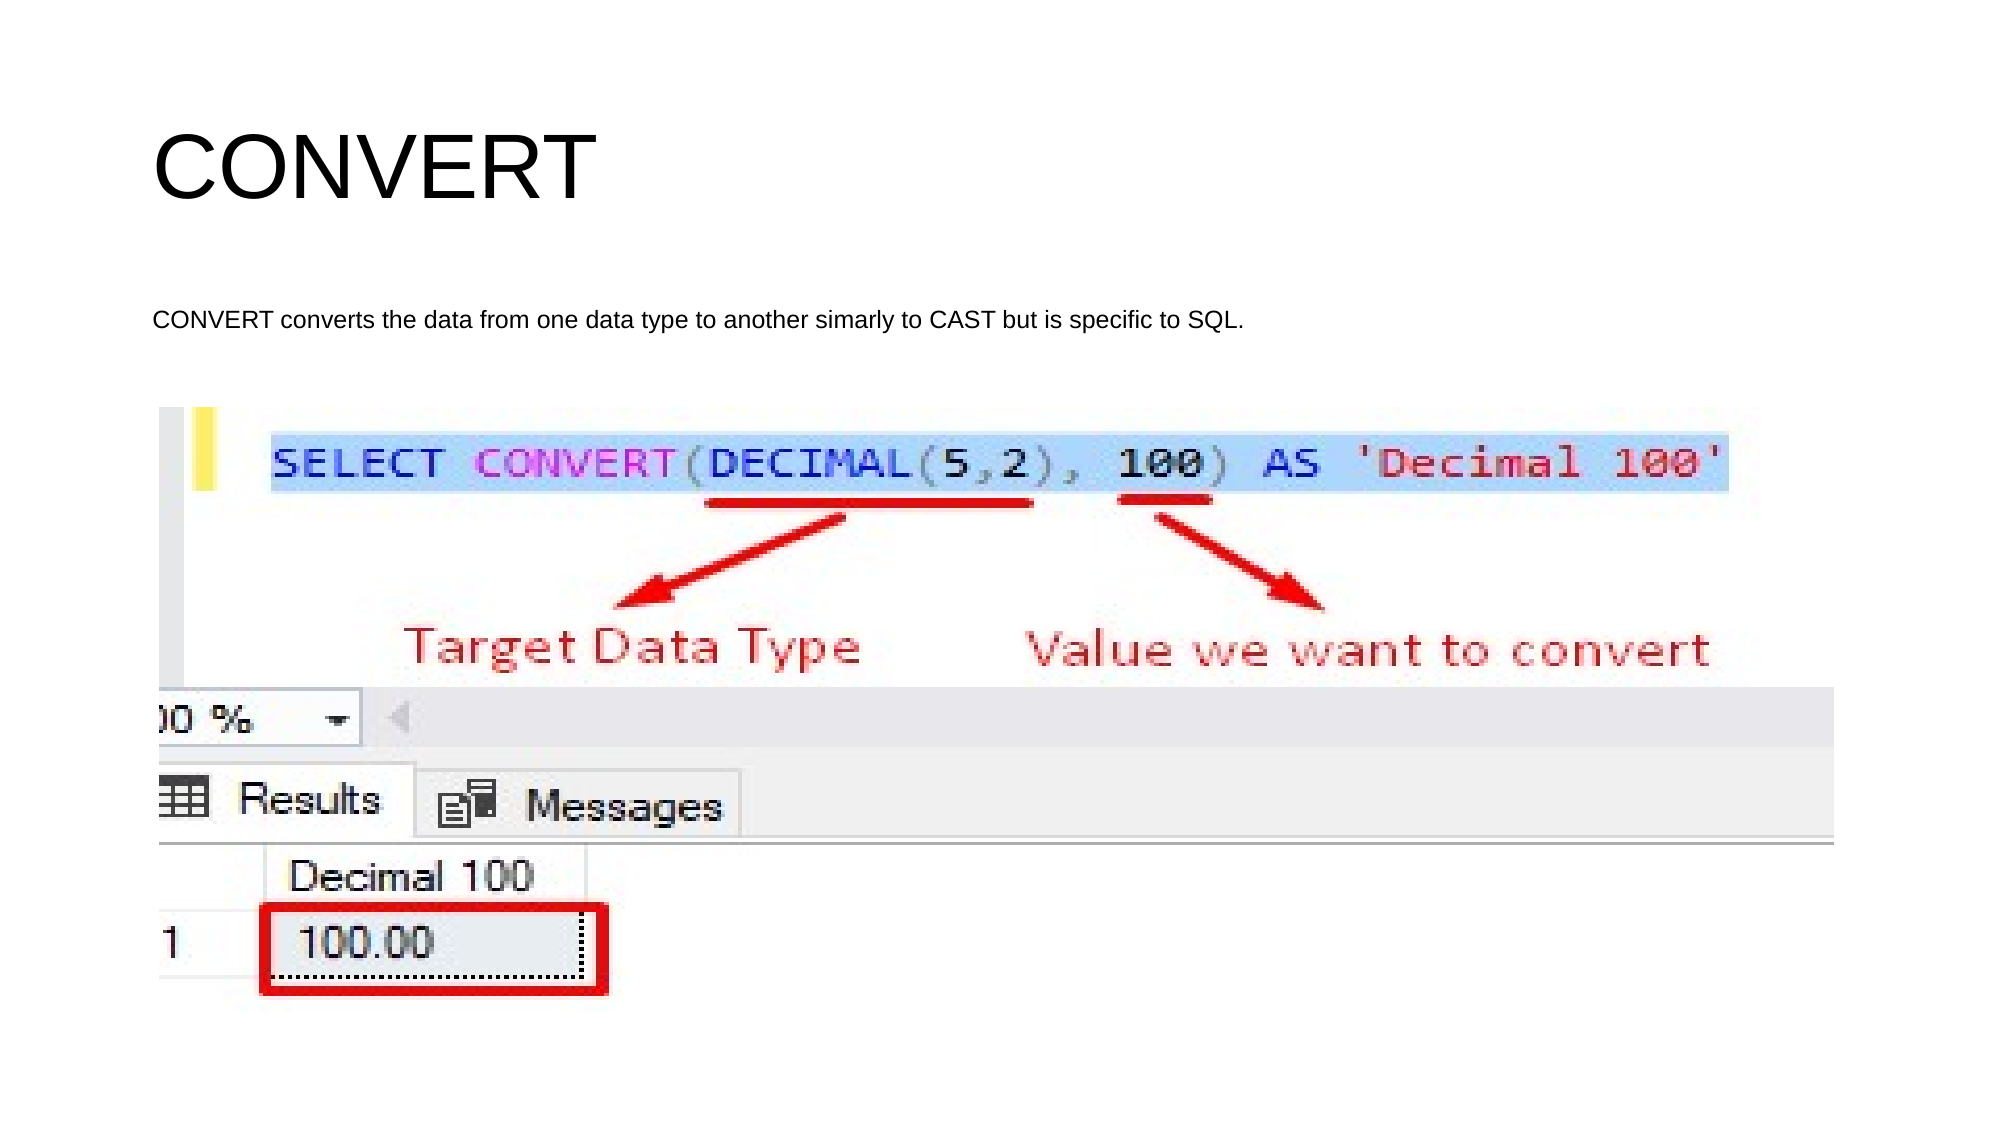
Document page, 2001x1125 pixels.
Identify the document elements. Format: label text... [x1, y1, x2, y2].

title CONVERT [137, 59, 1863, 278]
picture [159, 407, 1834, 1011]
list CONVERT converts the data from one data type to another simarly to CAST but is specific to SQL. [137, 299, 1863, 1014]
